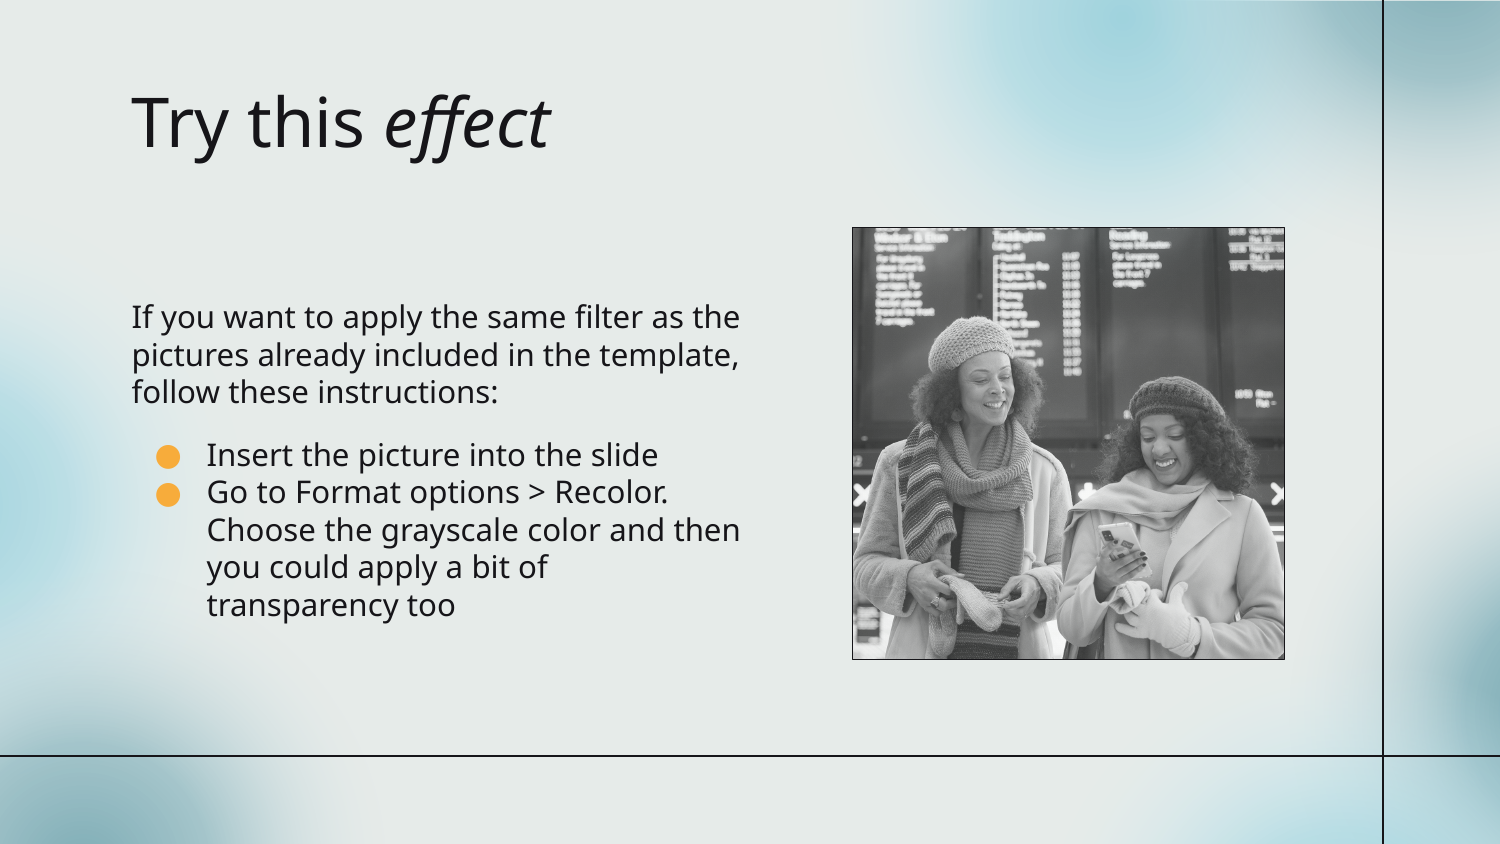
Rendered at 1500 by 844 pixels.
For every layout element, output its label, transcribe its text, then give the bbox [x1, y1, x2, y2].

picture [852, 227, 1285, 659]
list If you want to apply the same filter as the pictures already included in the template, follow these instructions: Insert the picture into the slide Go to Format options > Recolor. Choose the grayscale color and then you could apply a bit of transparency too [116, 282, 759, 605]
title Try this effect [116, 72, 1384, 167]
